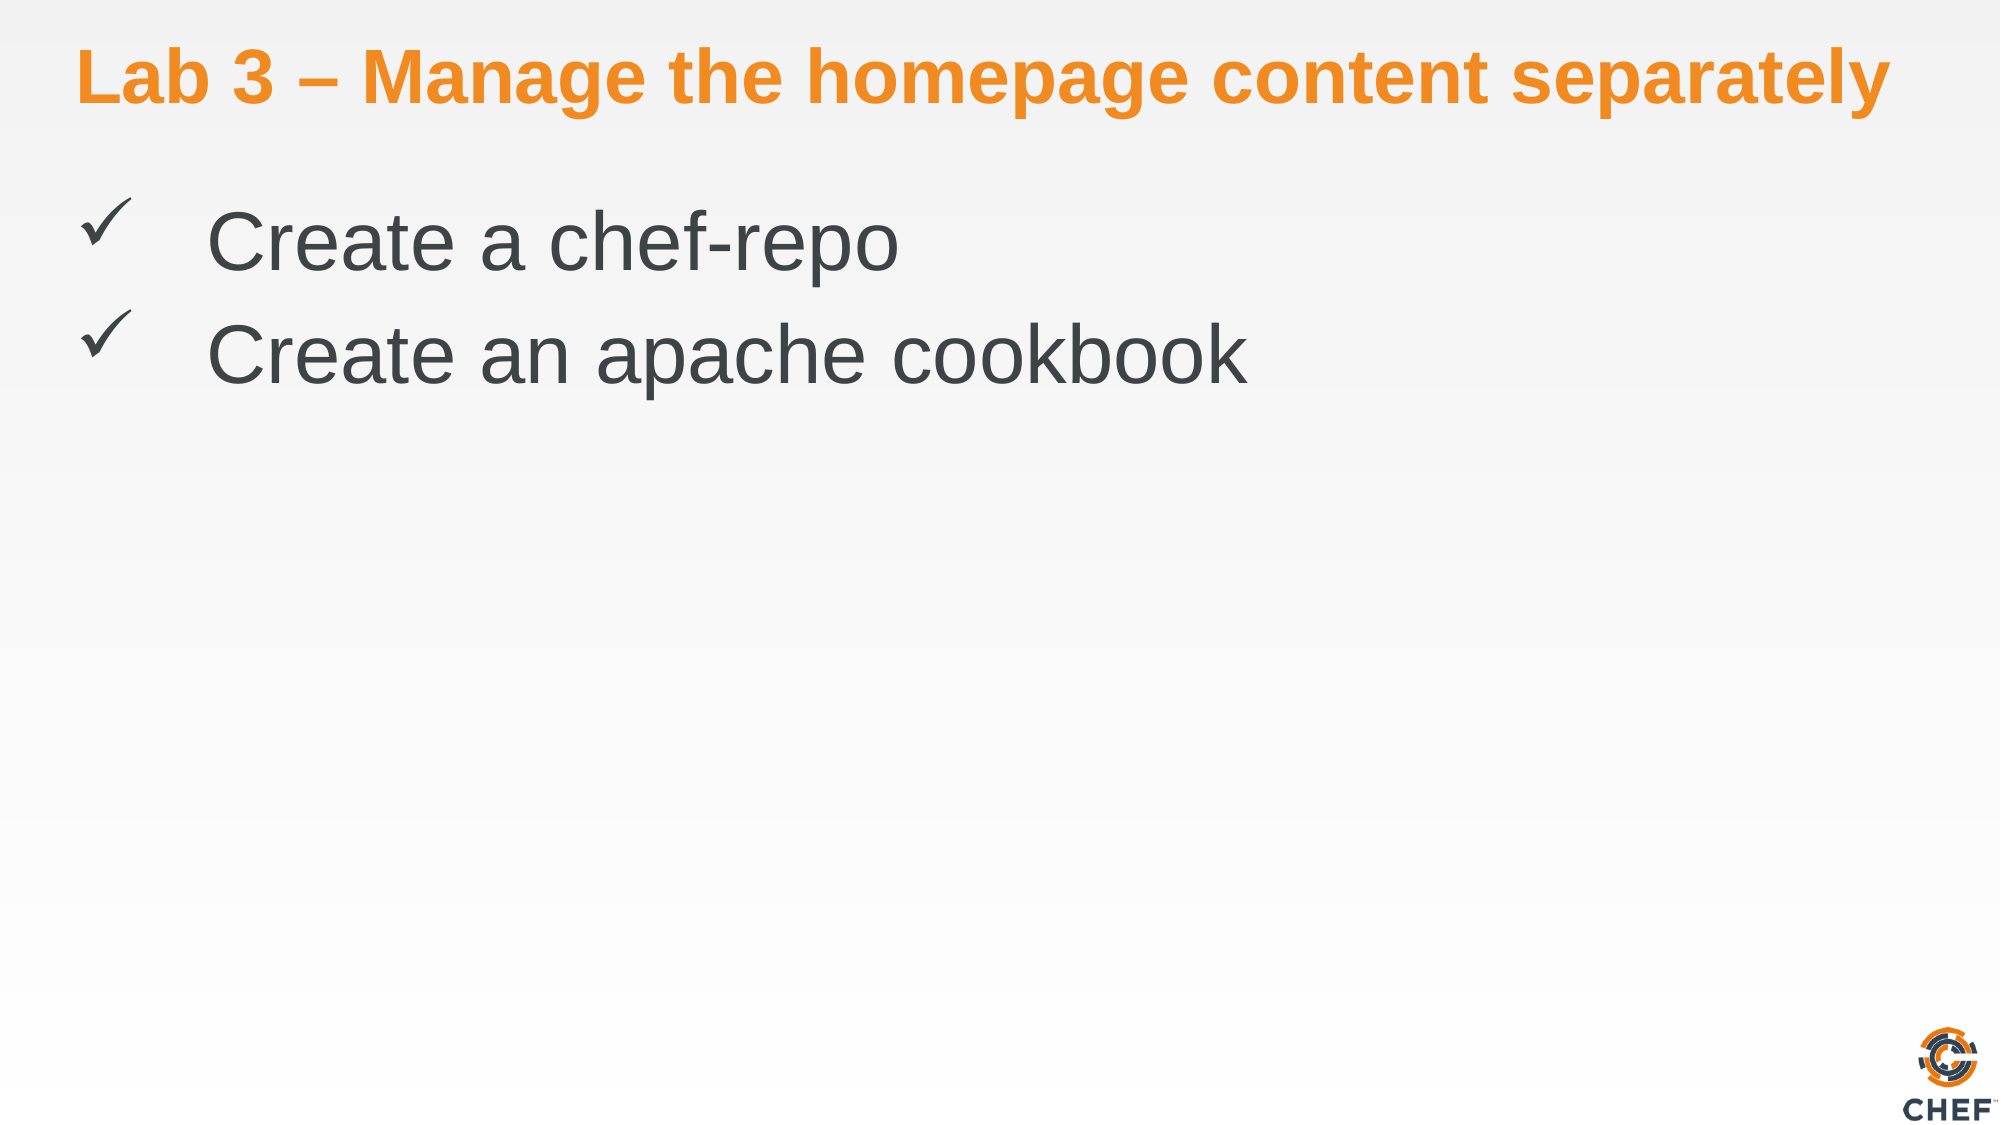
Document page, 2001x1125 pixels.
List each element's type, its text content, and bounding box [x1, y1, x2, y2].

title Lab 3 – Manage the homepage content separately [75, 37, 1913, 140]
picture [1903, 1027, 1998, 1121]
list Create a chef-repo Create an apache cookbook [75, 187, 1913, 1050]
